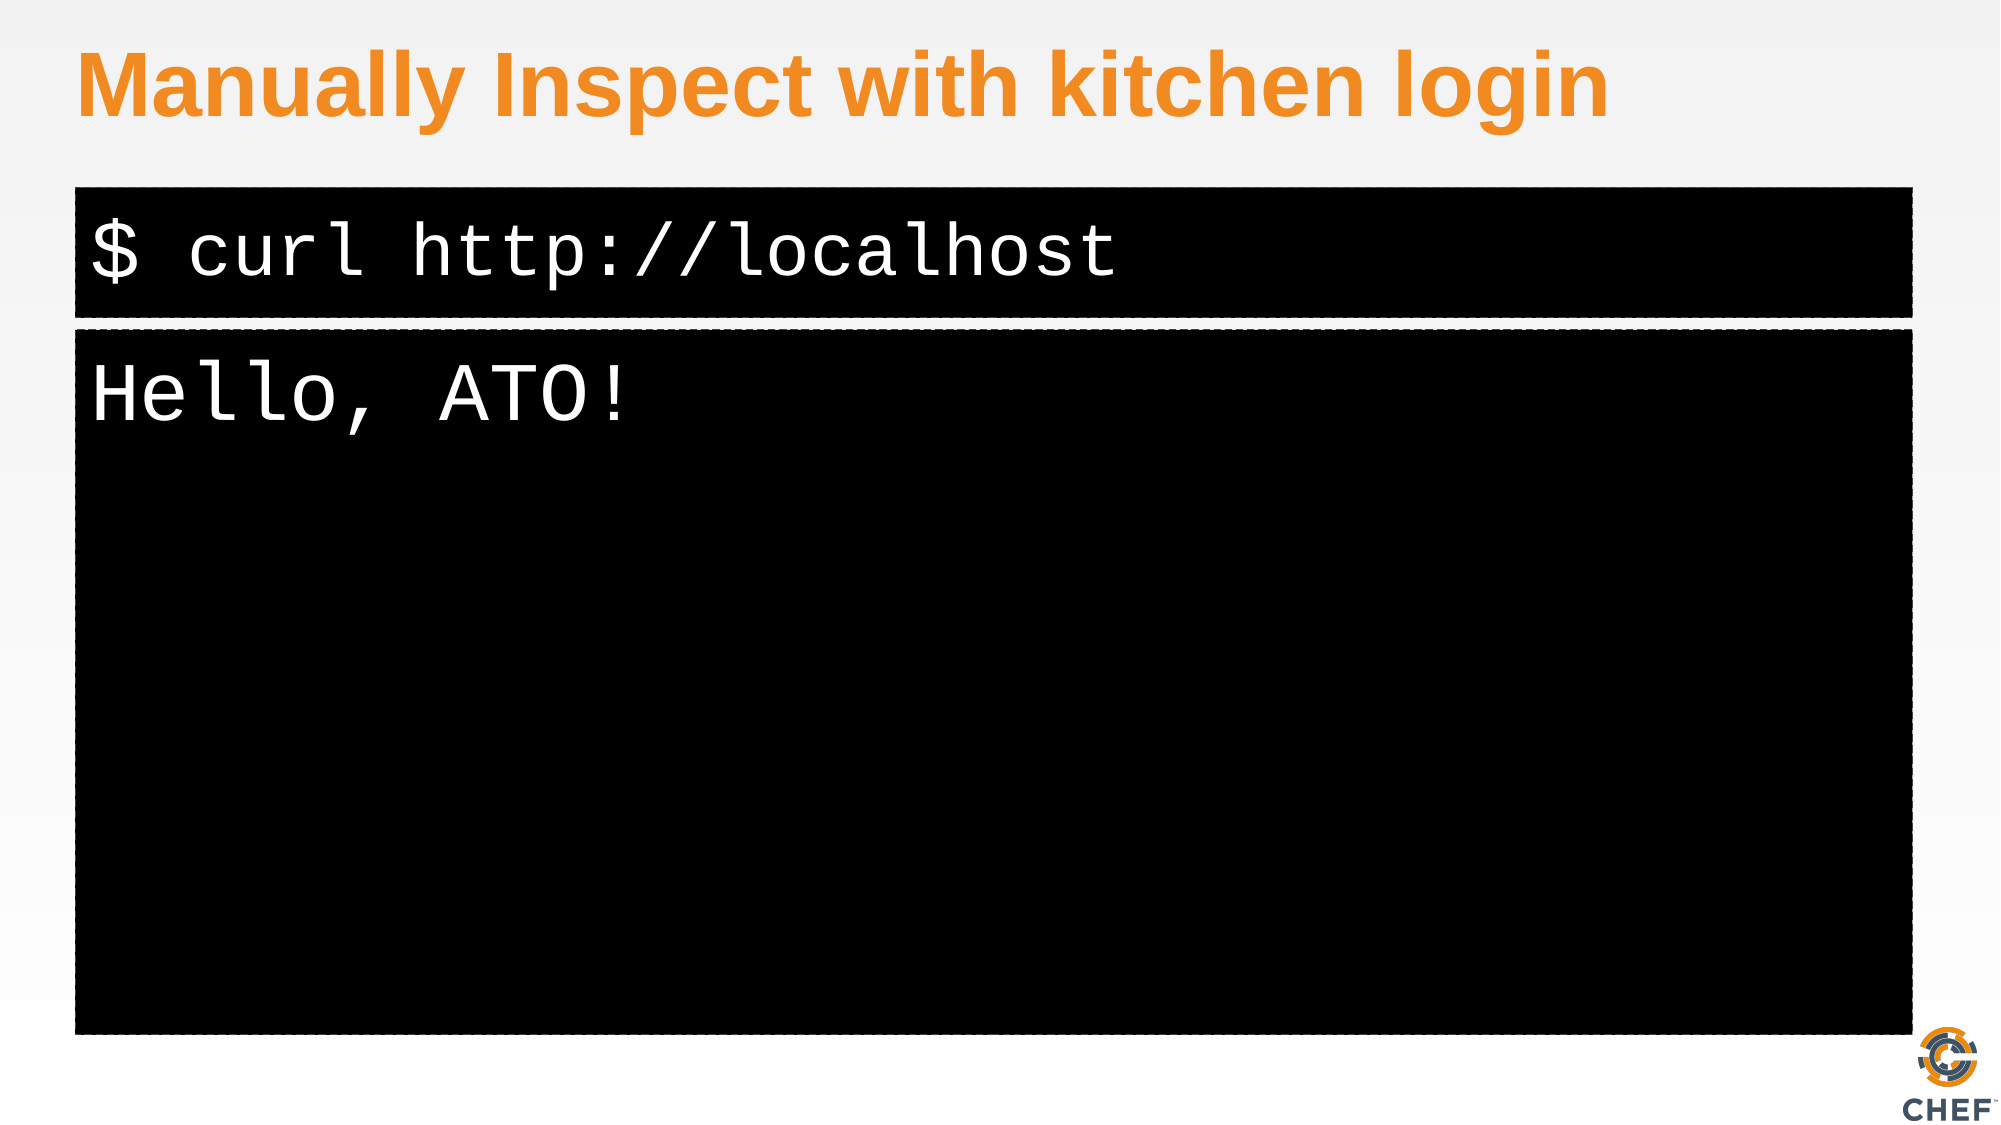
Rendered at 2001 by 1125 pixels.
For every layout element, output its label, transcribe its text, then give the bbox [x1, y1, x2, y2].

list curl http://localhost [172, 201, 1908, 291]
list Hello, ATO! [75, 329, 1913, 1035]
picture [1903, 1027, 1998, 1121]
title Manually Inspect with kitchen login [75, 37, 1913, 140]
